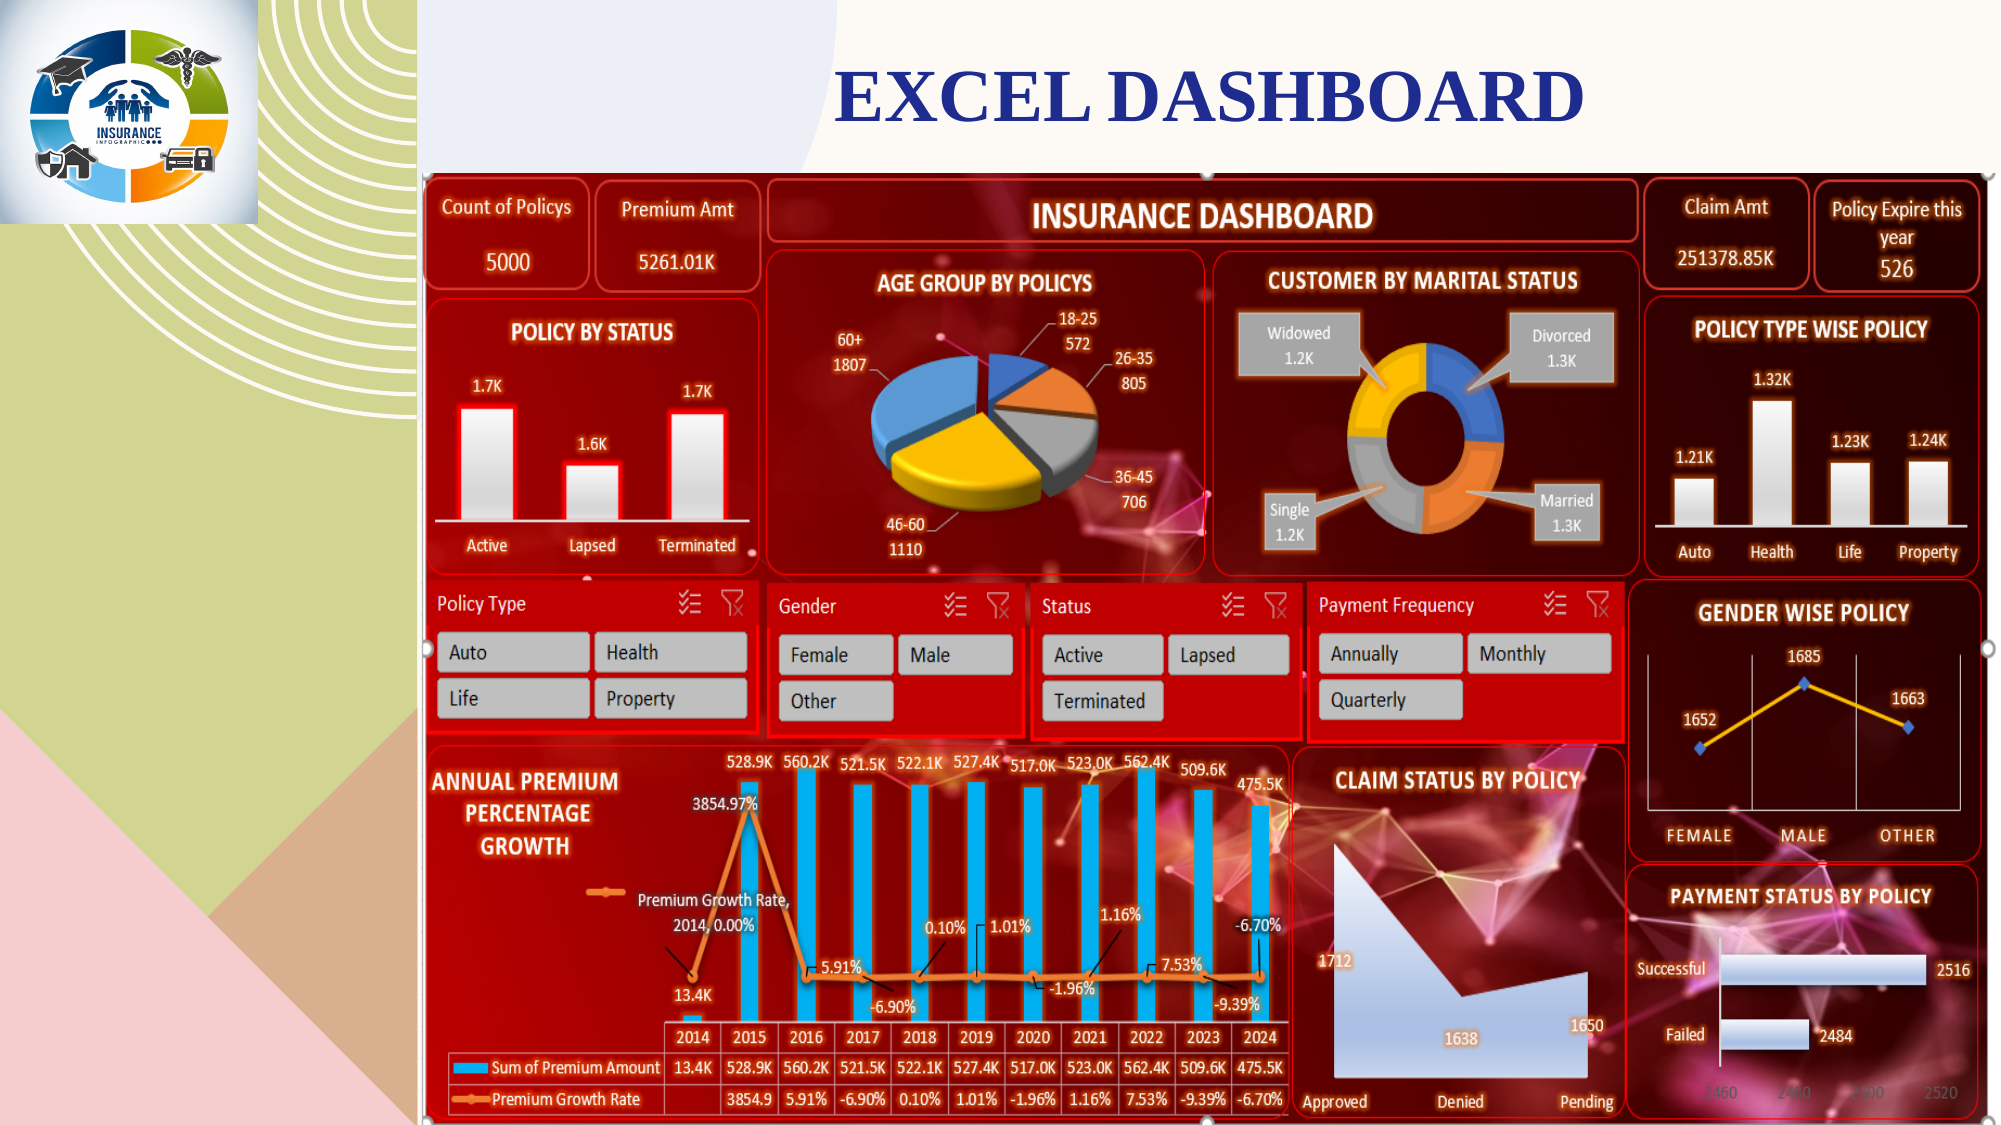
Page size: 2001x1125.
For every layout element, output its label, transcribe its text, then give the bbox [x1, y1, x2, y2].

title Excel dashboard [537, 13, 1885, 137]
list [421, 173, 2000, 1125]
picture [0, 0, 258, 224]
